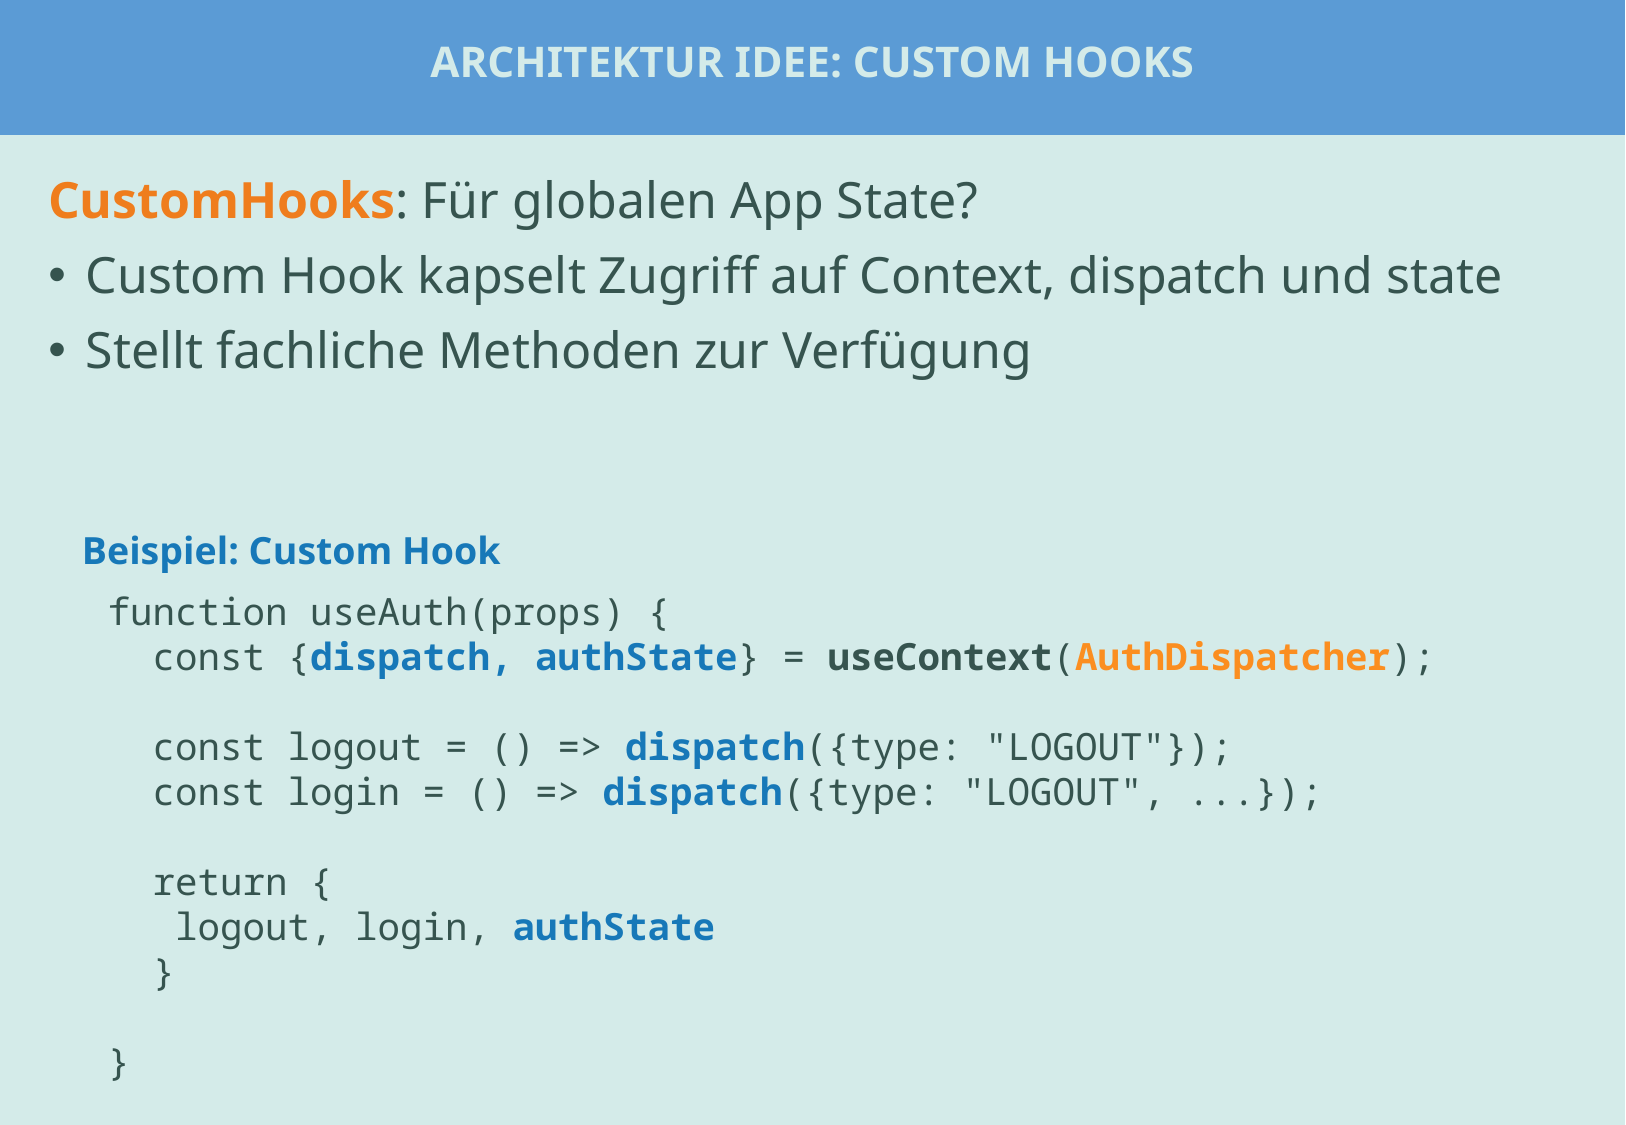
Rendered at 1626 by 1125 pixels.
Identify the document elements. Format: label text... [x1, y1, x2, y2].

text_box Architektur Idee: Custom Hooks [0, 0, 1625, 127]
text_box [0, 127, 1625, 136]
text_box function useAuth(props) { const {dispatch, authState} = useContext(AuthDispatcher); const logout = () => dispatch({type: "LOGOUT"}); const login = () => dispatch({type: "LOGOUT", ...}); return { logout, login, authState } } [93, 580, 1592, 1091]
list CustomHooks: Für globalen App State? Custom Hook kapselt Zugriff auf Context, dispatch und state Stellt fachliche Methoden zur Verfügung [33, 168, 1592, 1043]
text_box Beispiel: Custom Hook [67, 519, 516, 580]
